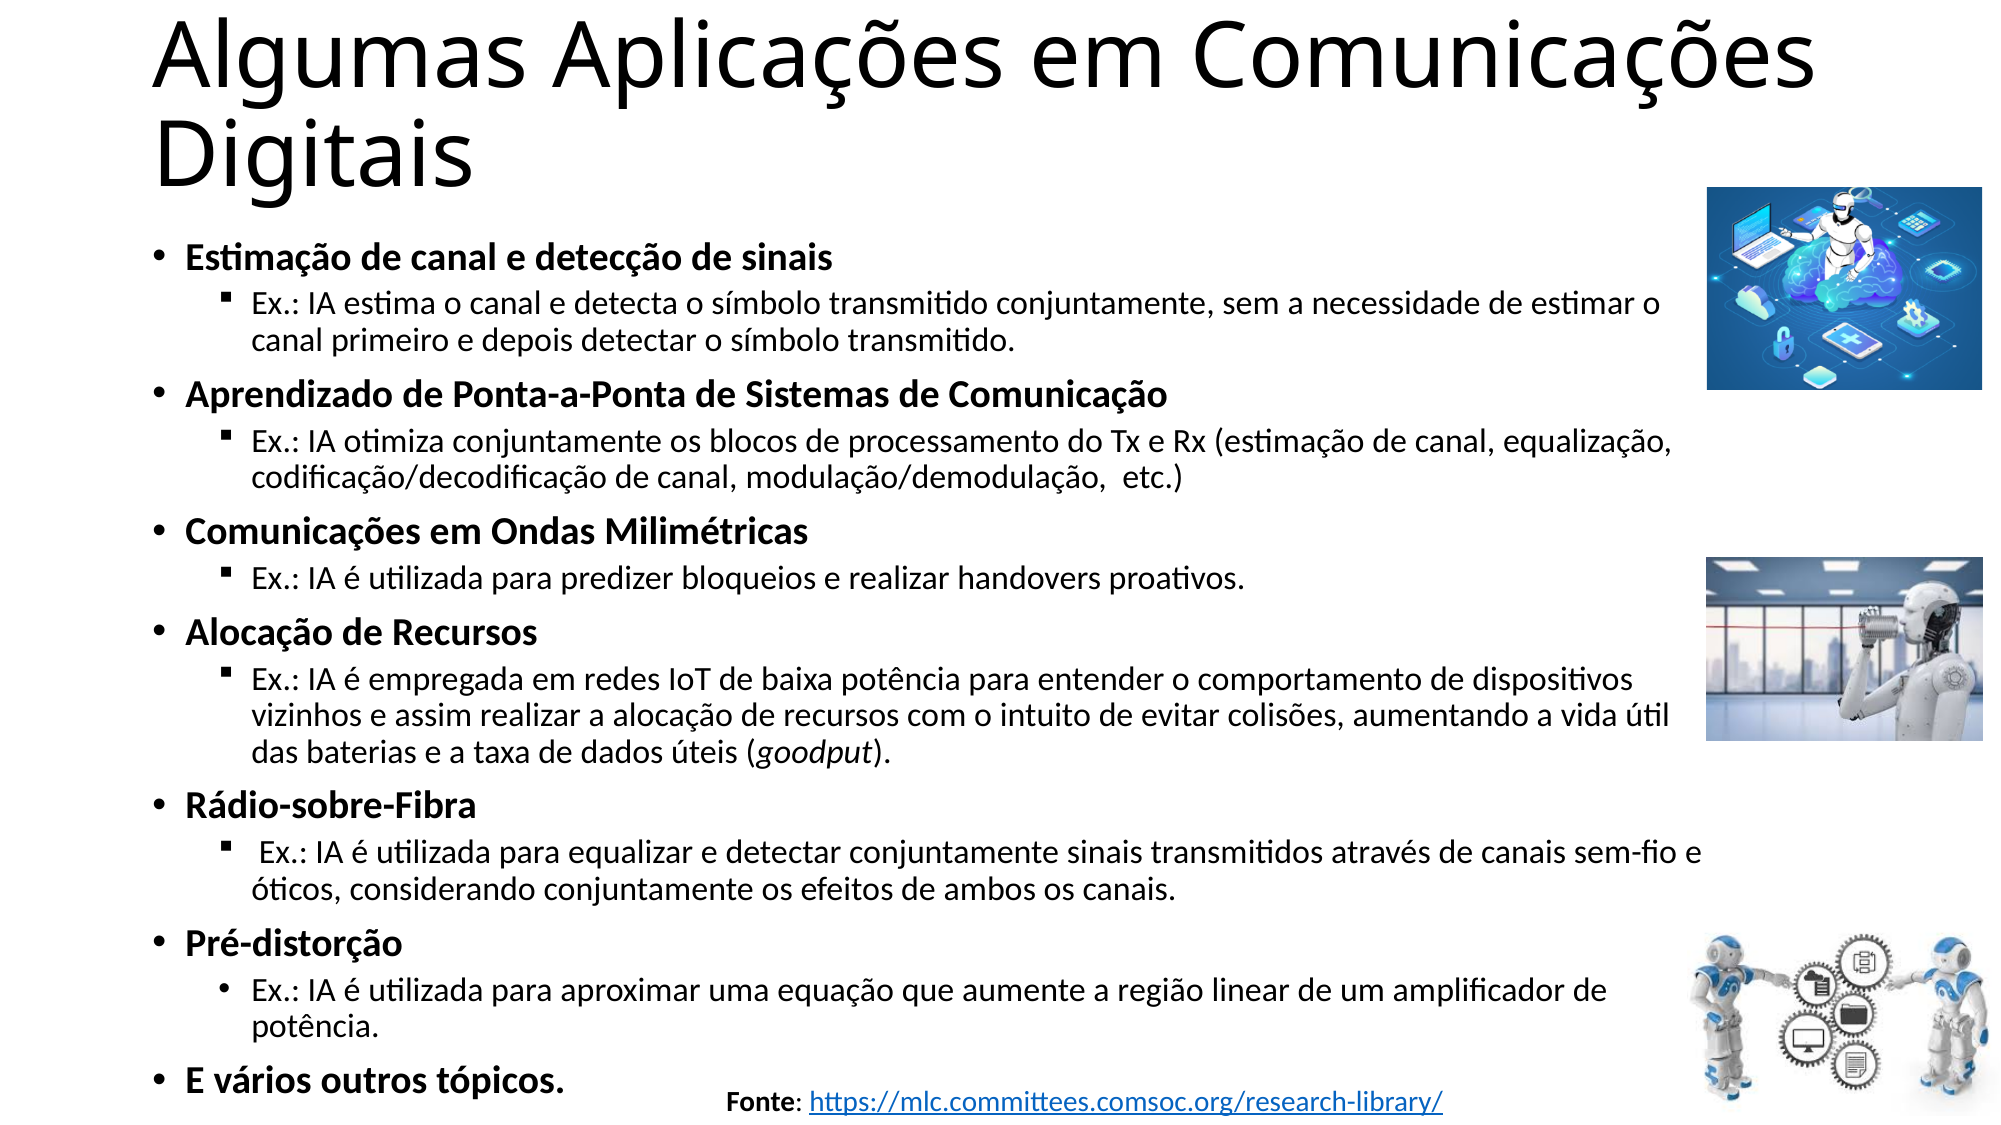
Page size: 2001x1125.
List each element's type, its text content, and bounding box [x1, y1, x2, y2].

title Algumas Aplicações em Comunicações Digitais [137, 41, 1915, 173]
text_box Fonte: https://mlc.committees.comsoc.org/research-library/ [711, 1074, 1459, 1125]
picture [1706, 557, 1983, 741]
list Estimação de canal e detecção de sinais Ex.: IA estima o canal e detecta o símbolo transmitido conjuntamente, sem a necessidade de estimar o canal primeiro e depois detectar o símbolo transmitido. Aprendizado de Ponta-a-Ponta de Sistemas de Comunicação Ex.: IA otimiza conjuntamente os blocos de processamento do Tx e Rx (estimação de canal, equalização, codificação/decodificação de canal, modulação/demodulação, etc.) Comunicações em Ondas Milimétricas Ex.: IA é utilizada para predizer bloqueios e realizar handovers proativos. Alocação de Recursos Ex.: IA é empregada em redes IoT de baixa potência para entender o comportamento de dispositivos vizinhos e assim realizar a alocação de recursos com o intuito de evitar colisões, aumentando a vida útil das baterias e a taxa de dados úteis (goodput). Rádio-sobre-Fibra Ex.: IA é utilizada para equalizar e detectar conjuntamente sinais transmitidos através de canais sem-fio e óticos, considerando conjuntamente os efeitos de ambos os canais. Pré-distorção Ex.: IA é utilizada para aproximar uma equação que aumente a região linear de um amplificador de potência. E vários outros tópicos. [137, 228, 1741, 1116]
picture [1706, 187, 1983, 390]
picture [1687, 915, 2000, 1116]
